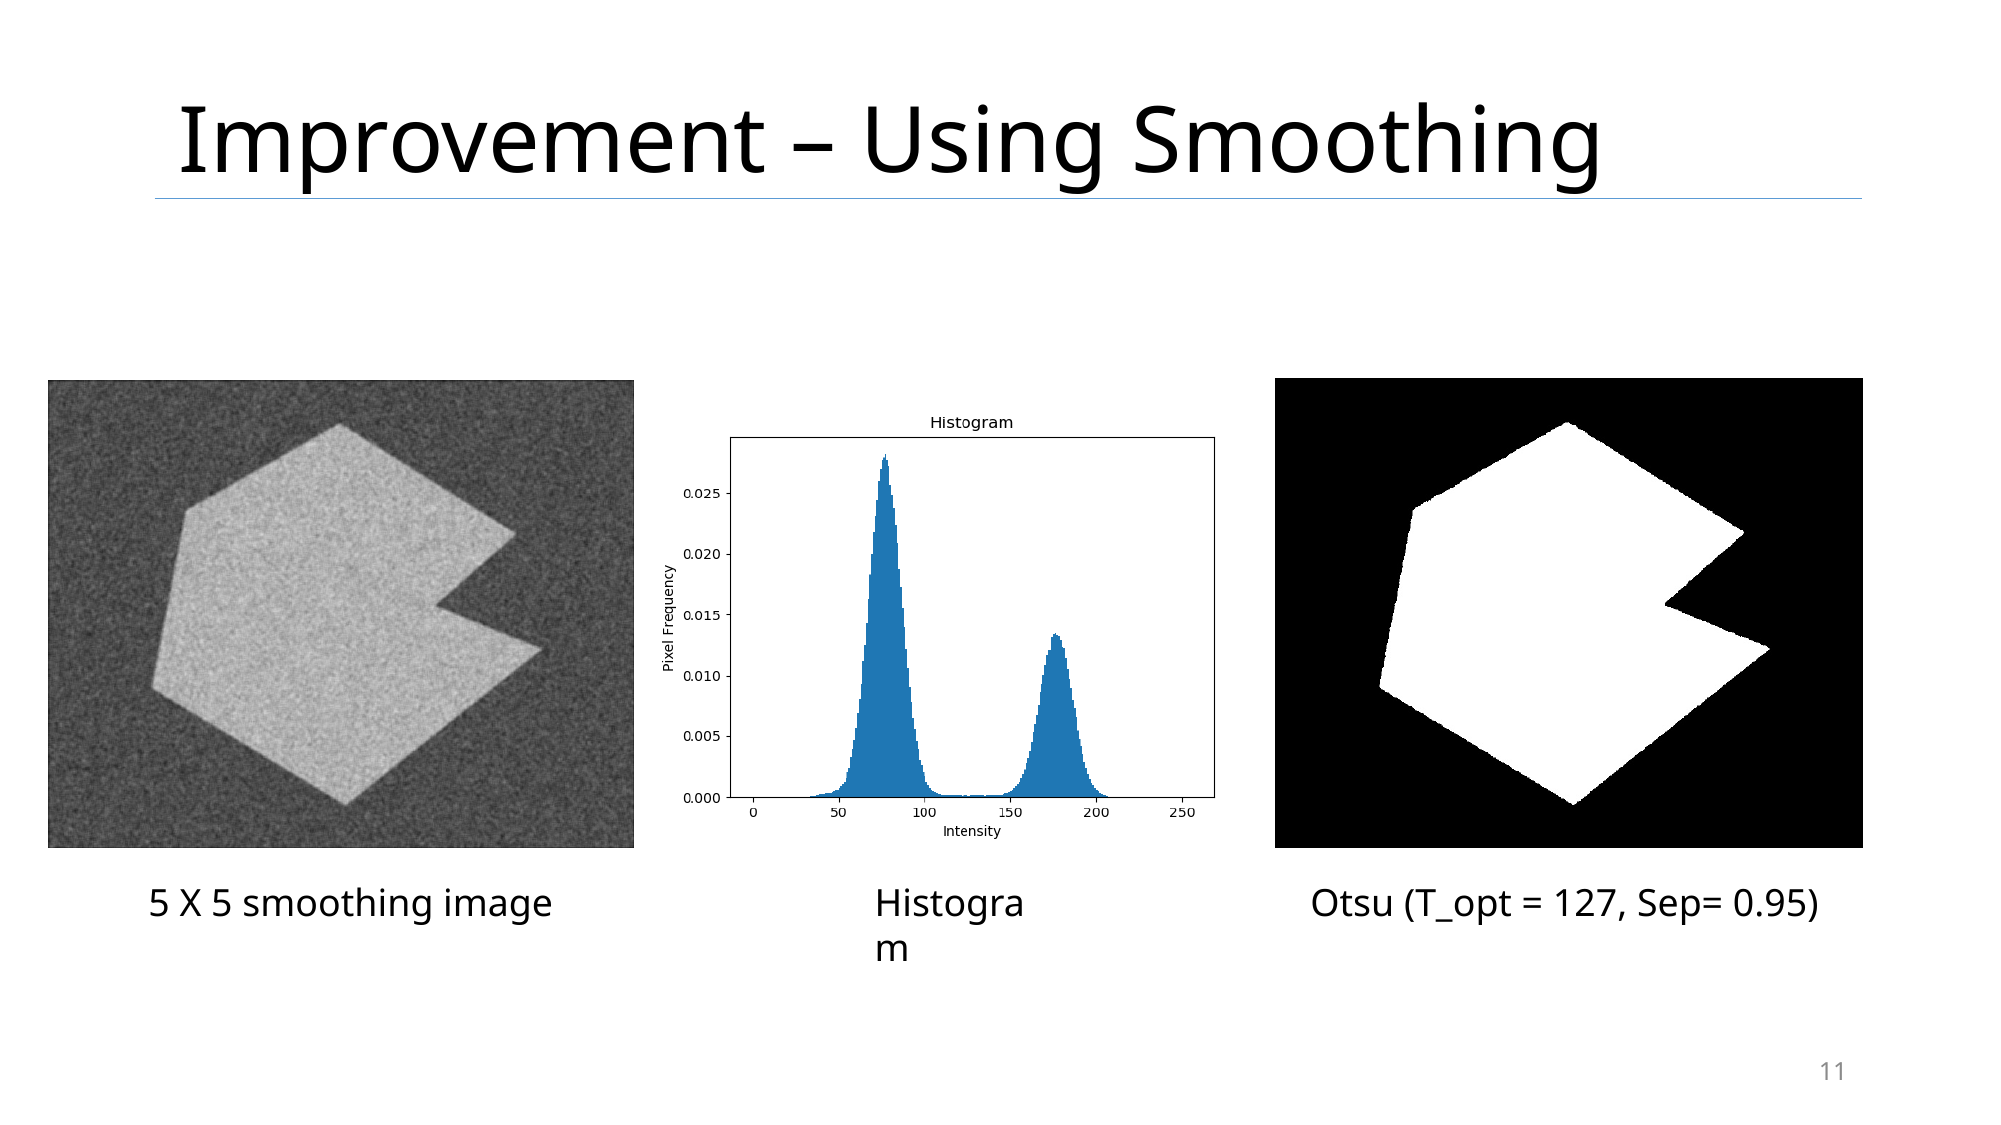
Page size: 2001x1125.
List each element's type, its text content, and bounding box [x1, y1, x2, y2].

picture [652, 378, 1863, 848]
title Improvement – Using Smoothing [164, 34, 1889, 252]
text_box Histogram [859, 871, 1069, 976]
slide_number 11 [1412, 1042, 1863, 1103]
picture [48, 380, 634, 848]
text_box Otsu (T_opt = 127, Sep= 0.95) [1295, 871, 1863, 931]
text_box 5 X 5 smoothing image [133, 871, 577, 931]
